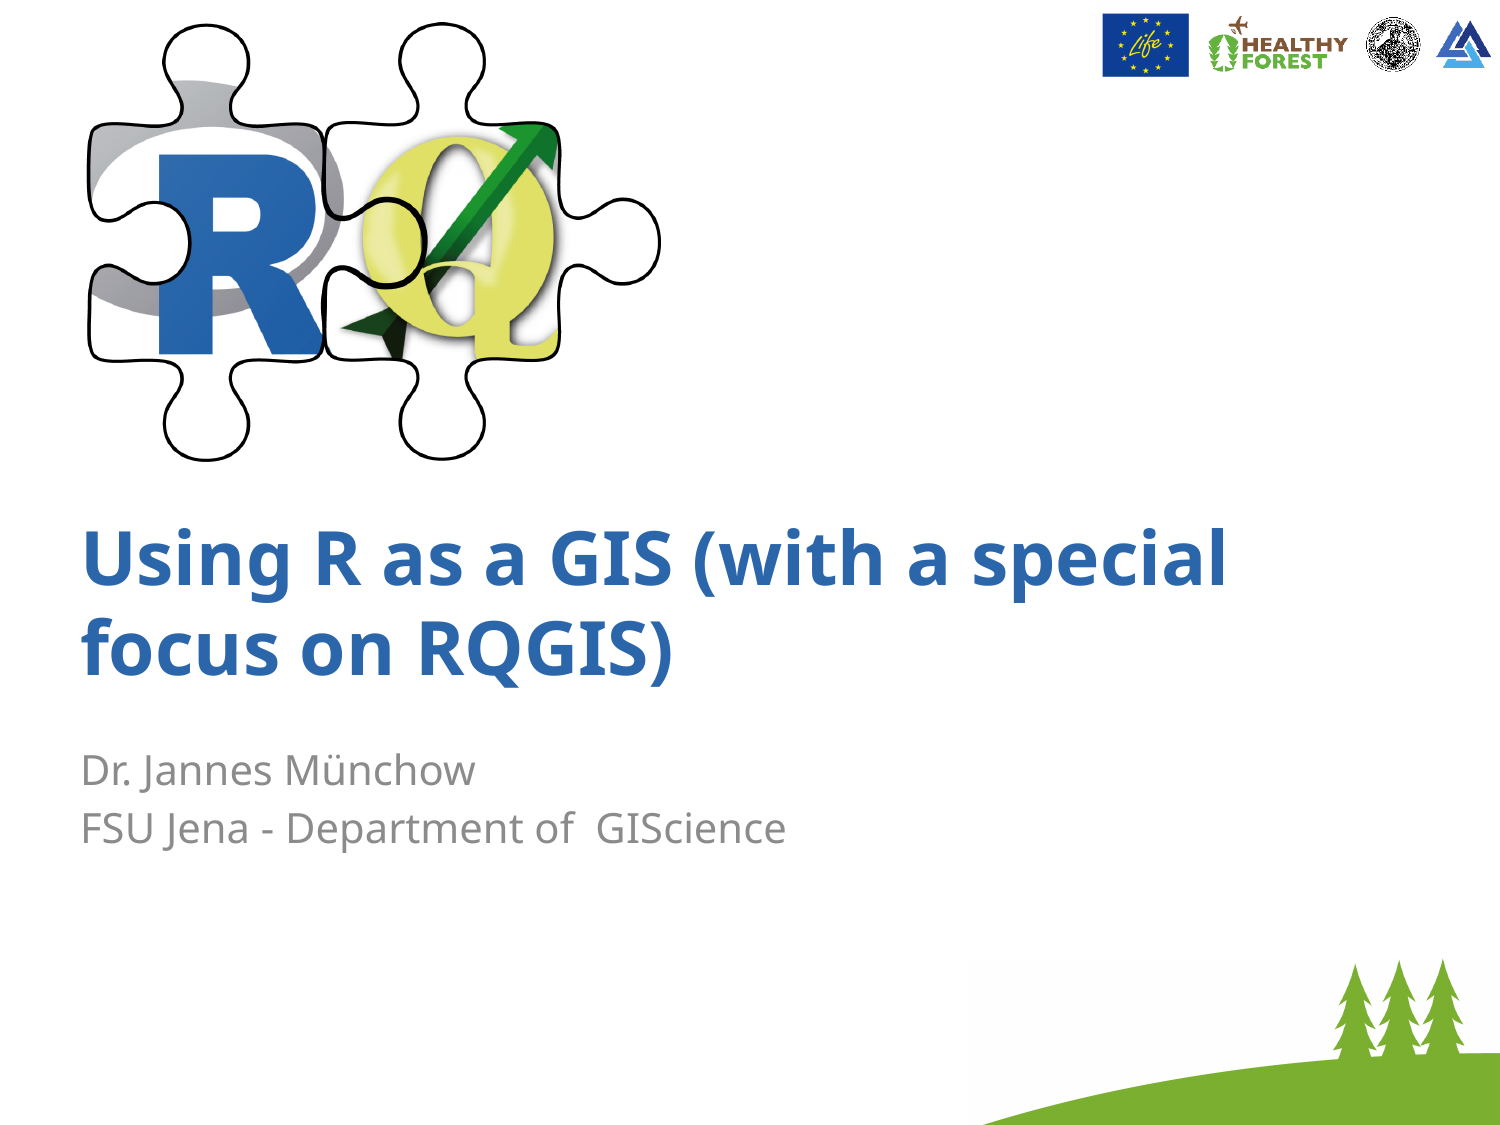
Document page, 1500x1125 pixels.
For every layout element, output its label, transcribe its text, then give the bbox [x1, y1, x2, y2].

picture [1436, 20, 1491, 68]
picture [1098, 0, 1189, 77]
picture [967, 958, 1500, 1125]
subtitle Dr. Jannes Münchow FSU Jena - Department of GIScience [64, 735, 1365, 1024]
picture [1204, 12, 1351, 76]
picture [1366, 17, 1421, 72]
picture [29, 22, 661, 462]
title Using R as a GIS (with a special focus on RQGIS) [64, 479, 1340, 721]
